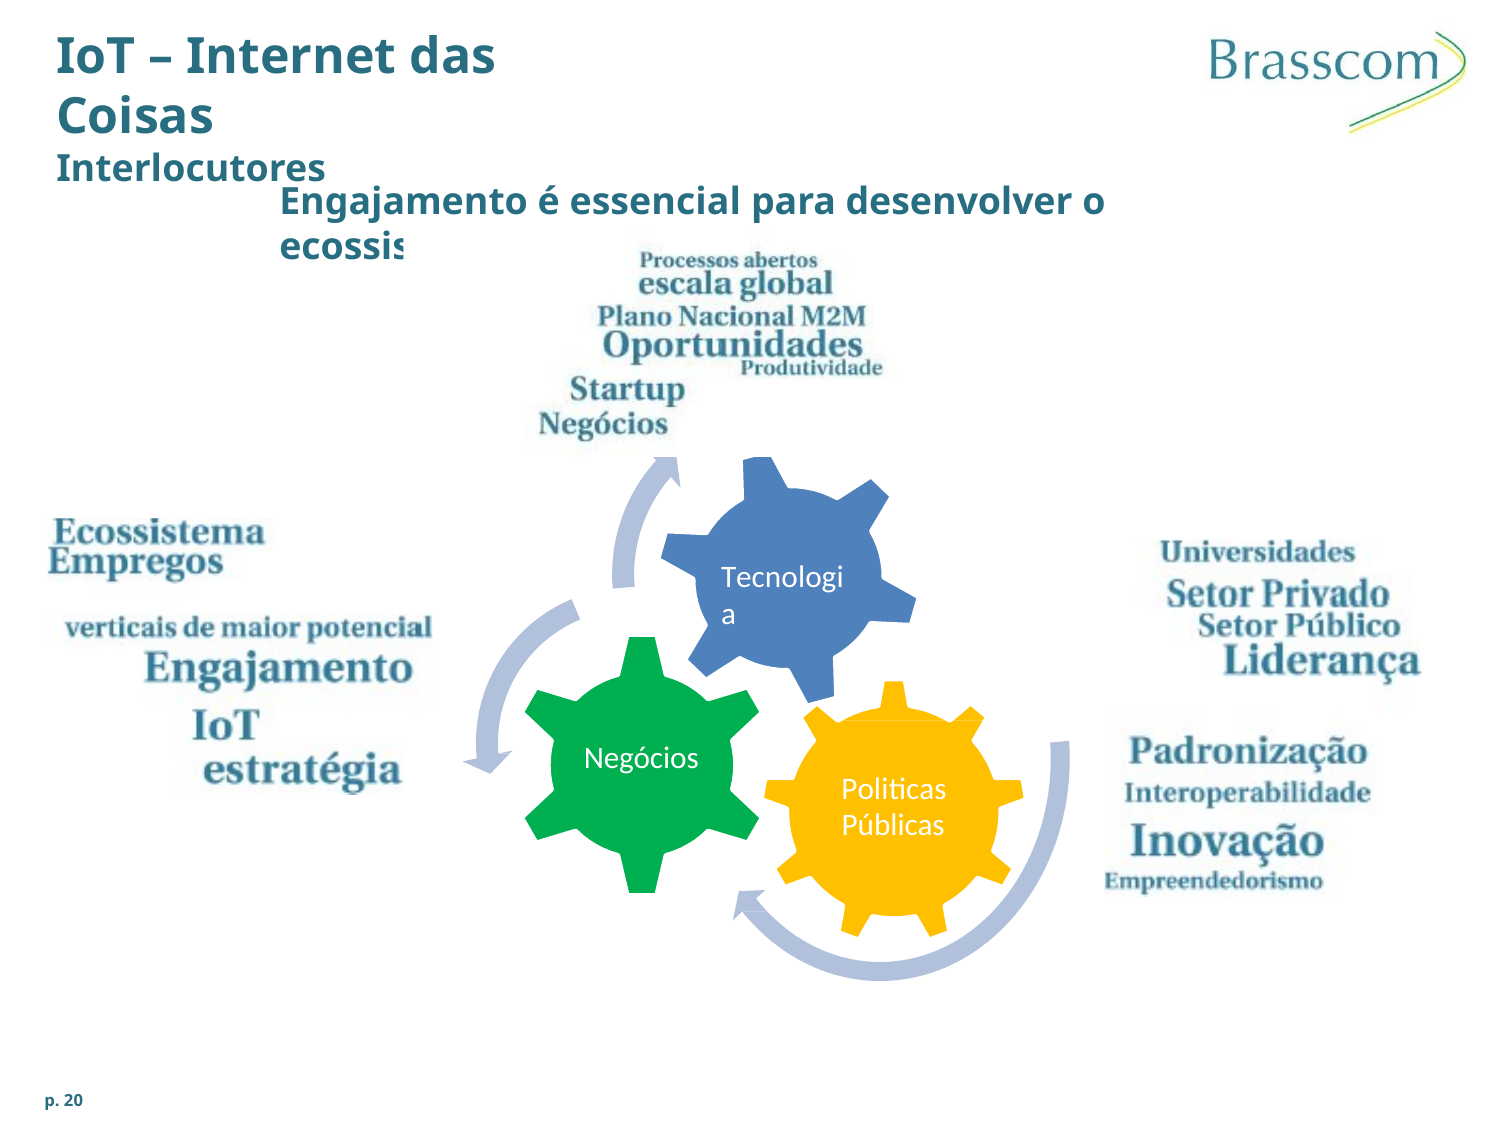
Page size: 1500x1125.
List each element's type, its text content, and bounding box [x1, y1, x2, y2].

title IoT – Internet das Coisas Interlocutores [54, 21, 599, 212]
slide_number p. 20 [42, 1086, 86, 1125]
text_box [1104, 539, 1422, 897]
text_box [47, 518, 434, 795]
text_box [773, 679, 1027, 940]
picture [1204, 23, 1472, 139]
text_box [589, 842, 695, 896]
text_box [403, 230, 1047, 457]
text_box [521, 634, 762, 843]
text_box [462, 599, 581, 774]
text_box [732, 740, 1070, 982]
text_box [612, 457, 681, 589]
text_box Negócios Politicas Públicas [581, 740, 949, 842]
text_box Tecnologia [718, 553, 859, 631]
text_box [658, 457, 919, 706]
text_box Engajamento é essencial para desenvolver o ecossistema [277, 174, 1219, 267]
